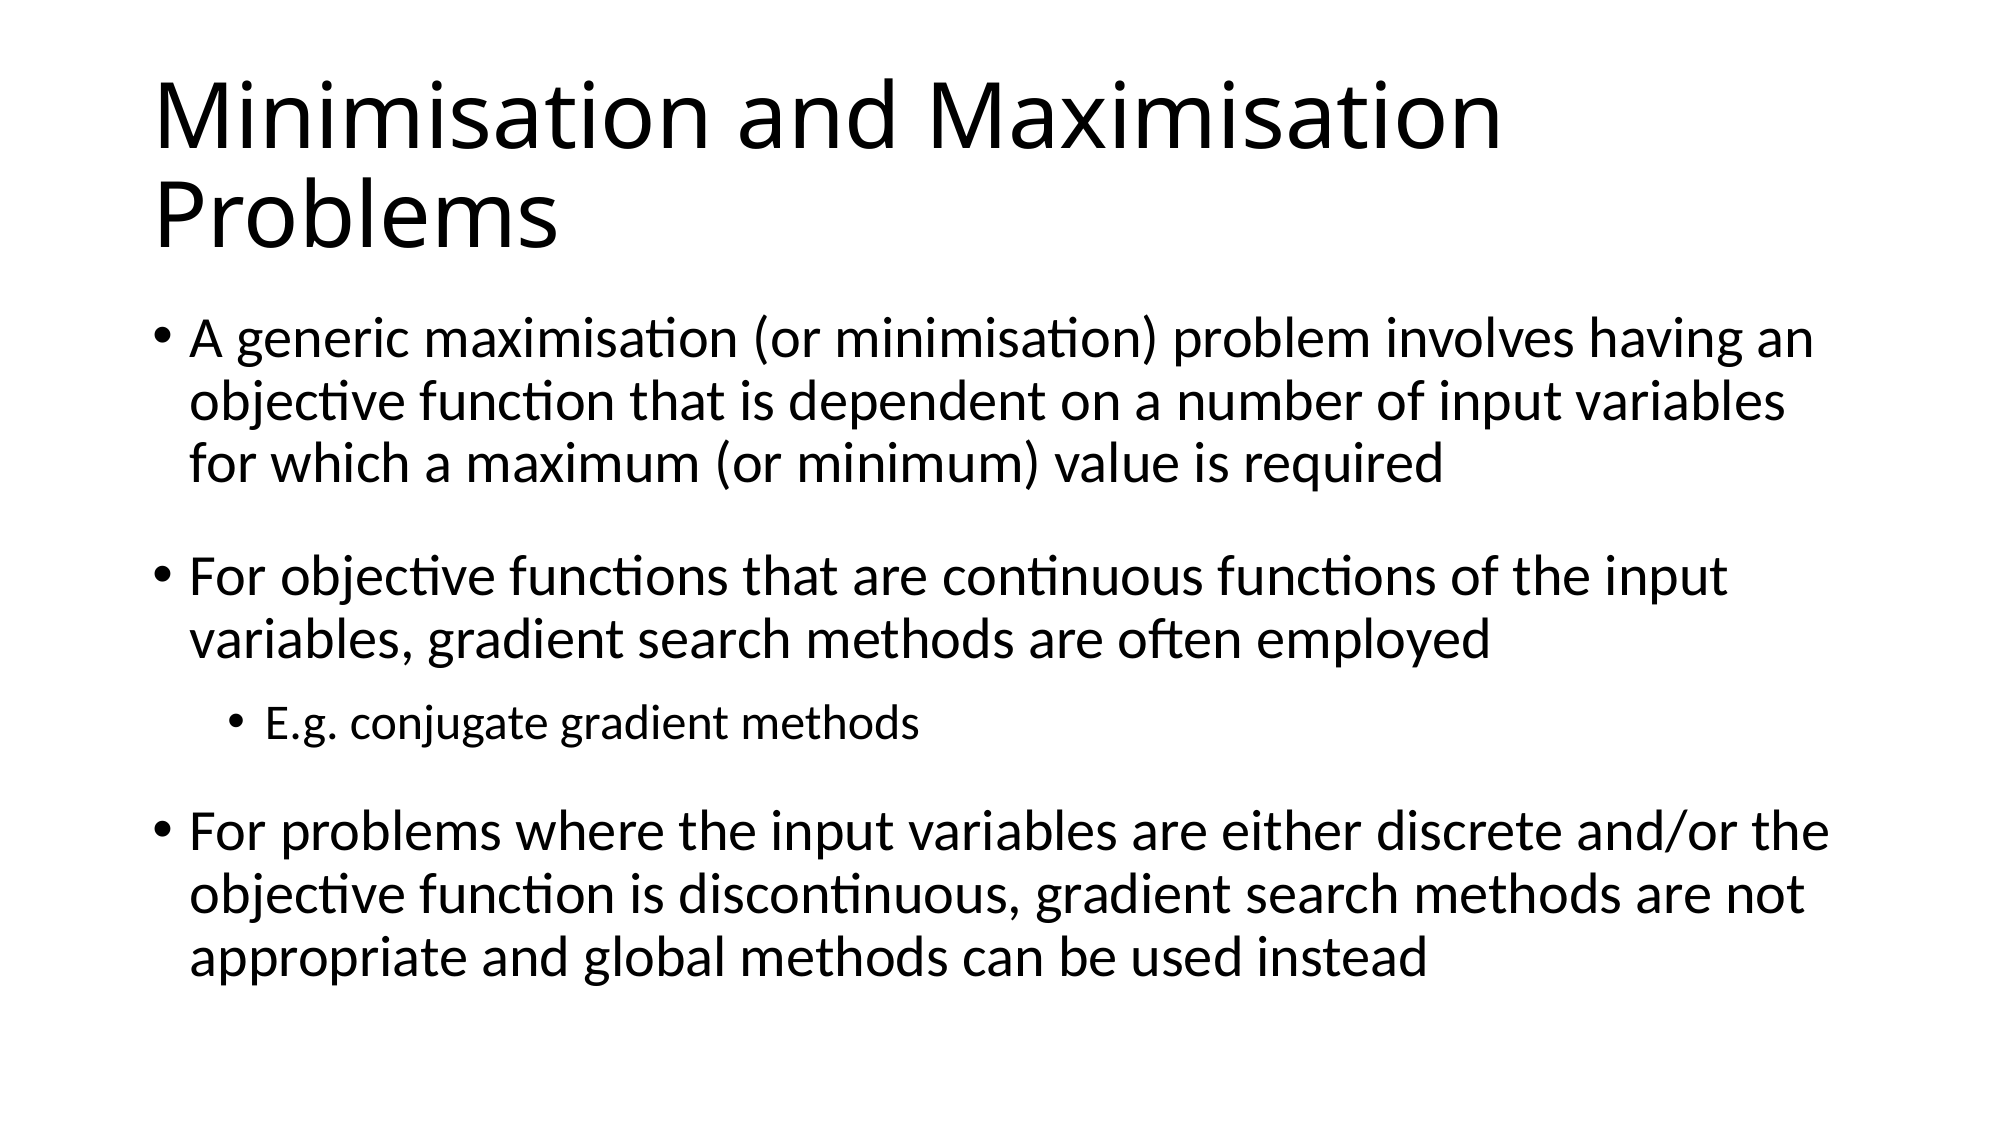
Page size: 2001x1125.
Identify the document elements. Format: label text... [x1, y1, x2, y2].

title Minimisation and Maximisation Problems [137, 59, 1863, 278]
list A generic maximisation (or minimisation) problem involves having an objective function that is dependent on a number of input variables for which a maximum (or minimum) value is required For objective functions that are continuous functions of the input variables, gradient search methods are often employed E.g. conjugate gradient methods For problems where the input variables are either discrete and/or the objective function is discontinuous, gradient search methods are not appropriate and global methods can be used instead [137, 299, 1863, 1053]
